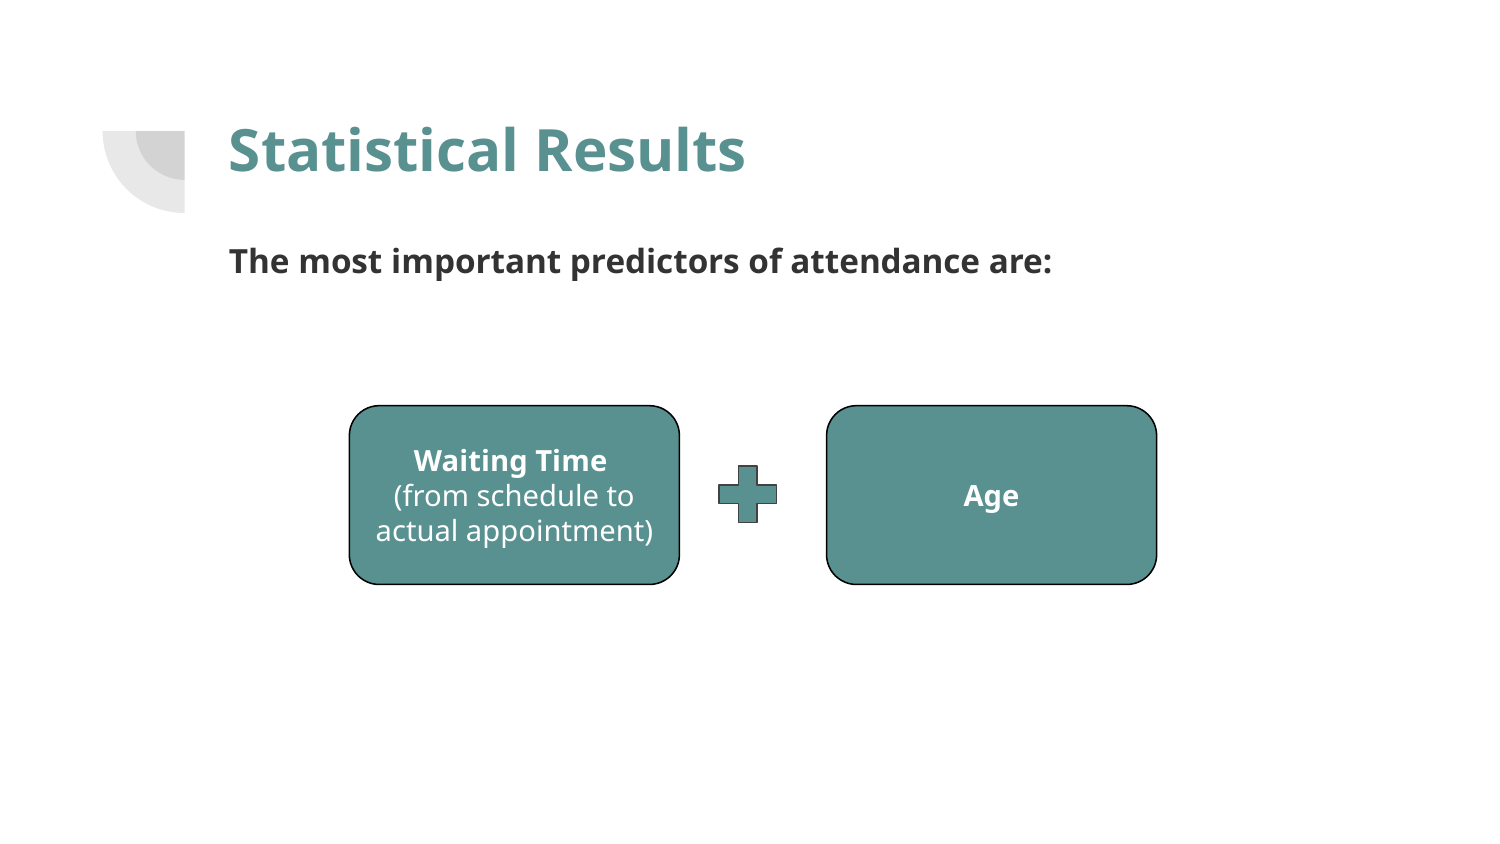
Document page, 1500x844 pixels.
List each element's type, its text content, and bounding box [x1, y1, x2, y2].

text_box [349, 405, 1157, 585]
list The most important predictors of attendance are: [213, 219, 1368, 637]
title Statistical Results [213, 98, 1368, 219]
